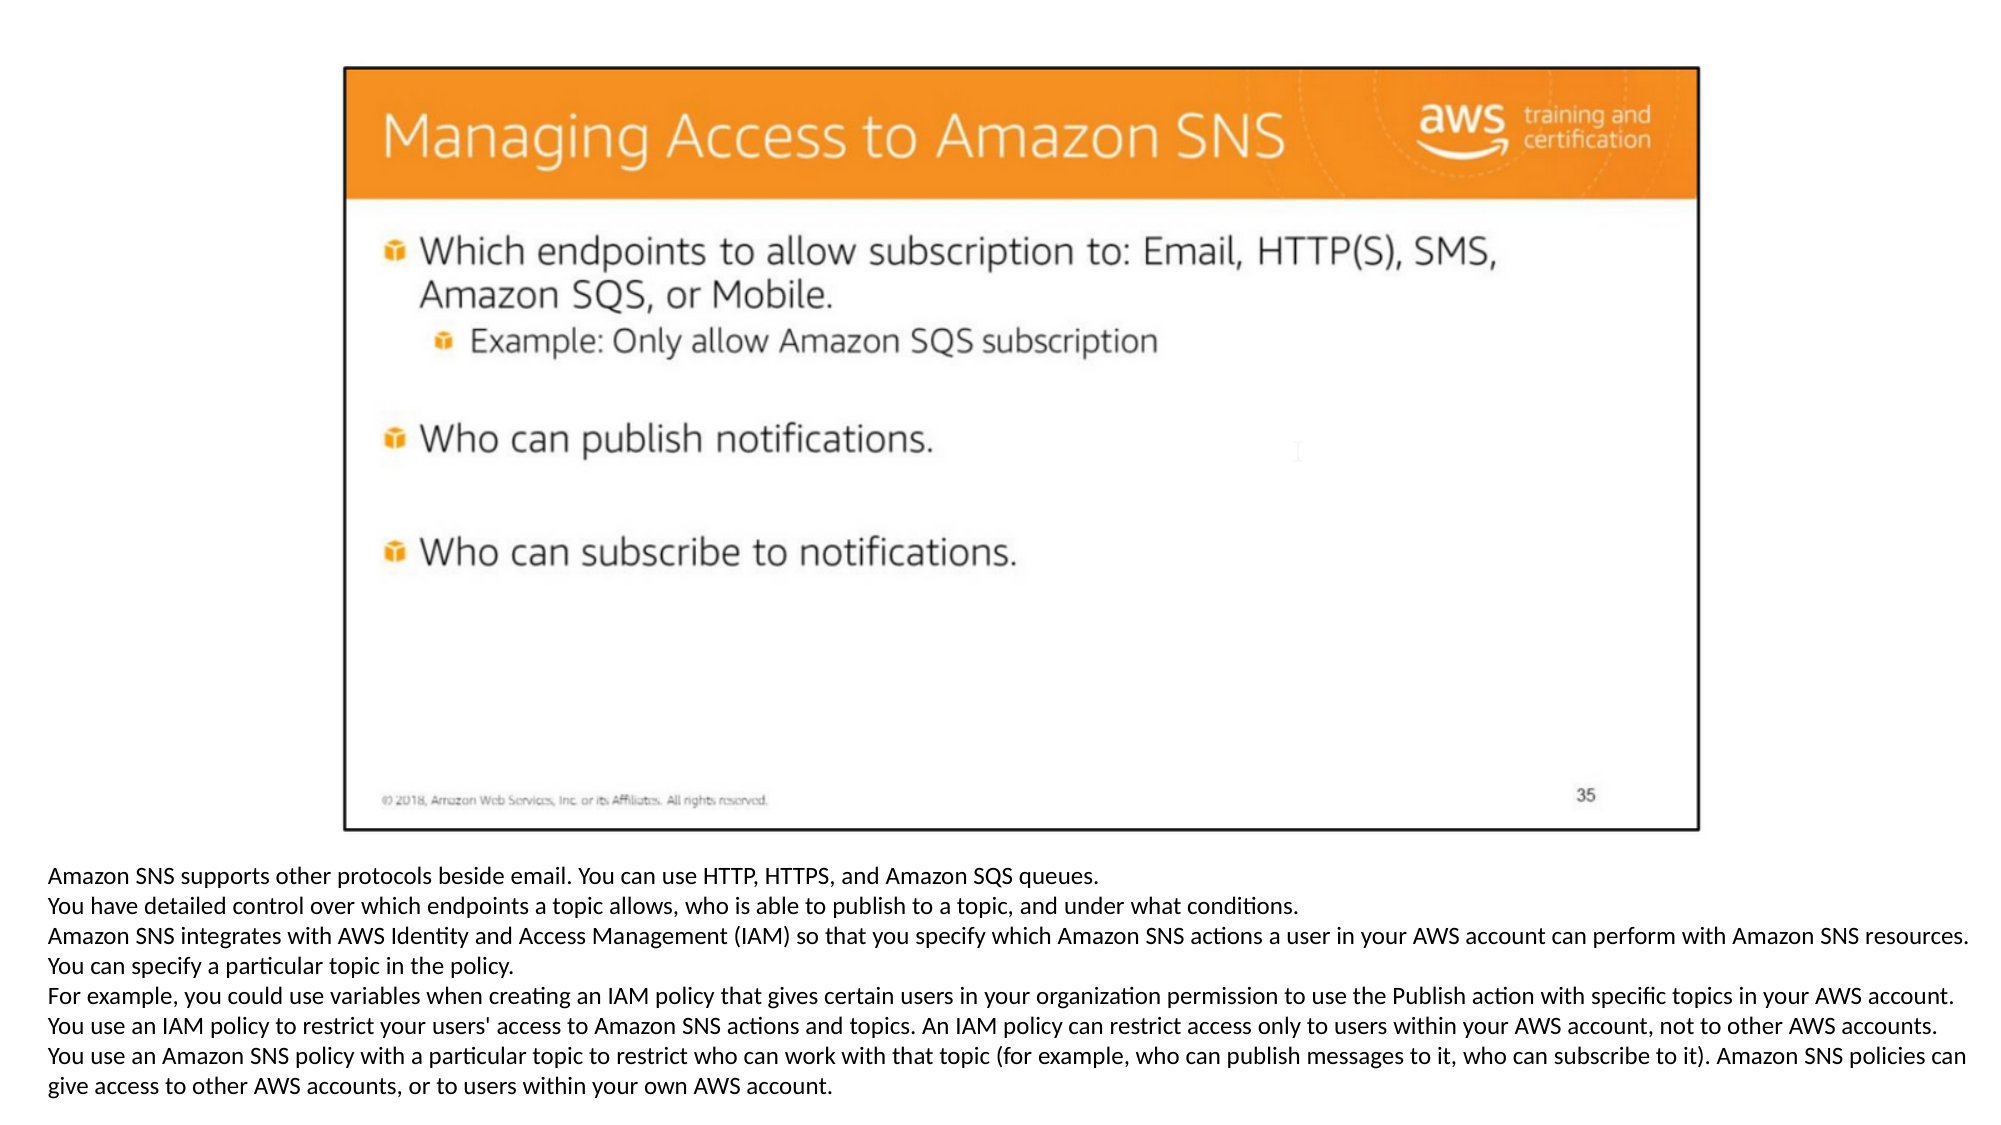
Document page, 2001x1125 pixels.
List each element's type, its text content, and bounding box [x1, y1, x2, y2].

text_box Amazon SNS supports other protocols beside email. You can use HTTP, HTTPS, and Amazon SQS queues. You have detailed control over which endpoints a topic allows, who is able to publish to a topic, and under what conditions. Amazon SNS integrates with AWS Identity and Access Management (IAM) so that you specify which Amazon SNS actions a user in your AWS account can perform with Amazon SNS resources. You can specify a particular topic in the policy. For example, you could use variables when creating an IAM policy that gives certain users in your organization permission to use the Publish action with specific topics in your AWS account. You use an IAM policy to restrict your users' access to Amazon SNS actions and topics. An IAM policy can restrict access only to users within your AWS account, not to other AWS accounts. You use an Amazon SNS policy with a particular topic to restrict who can work with that topic (for example, who can publish messages to it, who can subscribe to it). Amazon SNS policies can give access to other AWS accounts, or to users within your own AWS account. [33, 852, 2000, 1107]
picture [337, 60, 1709, 842]
